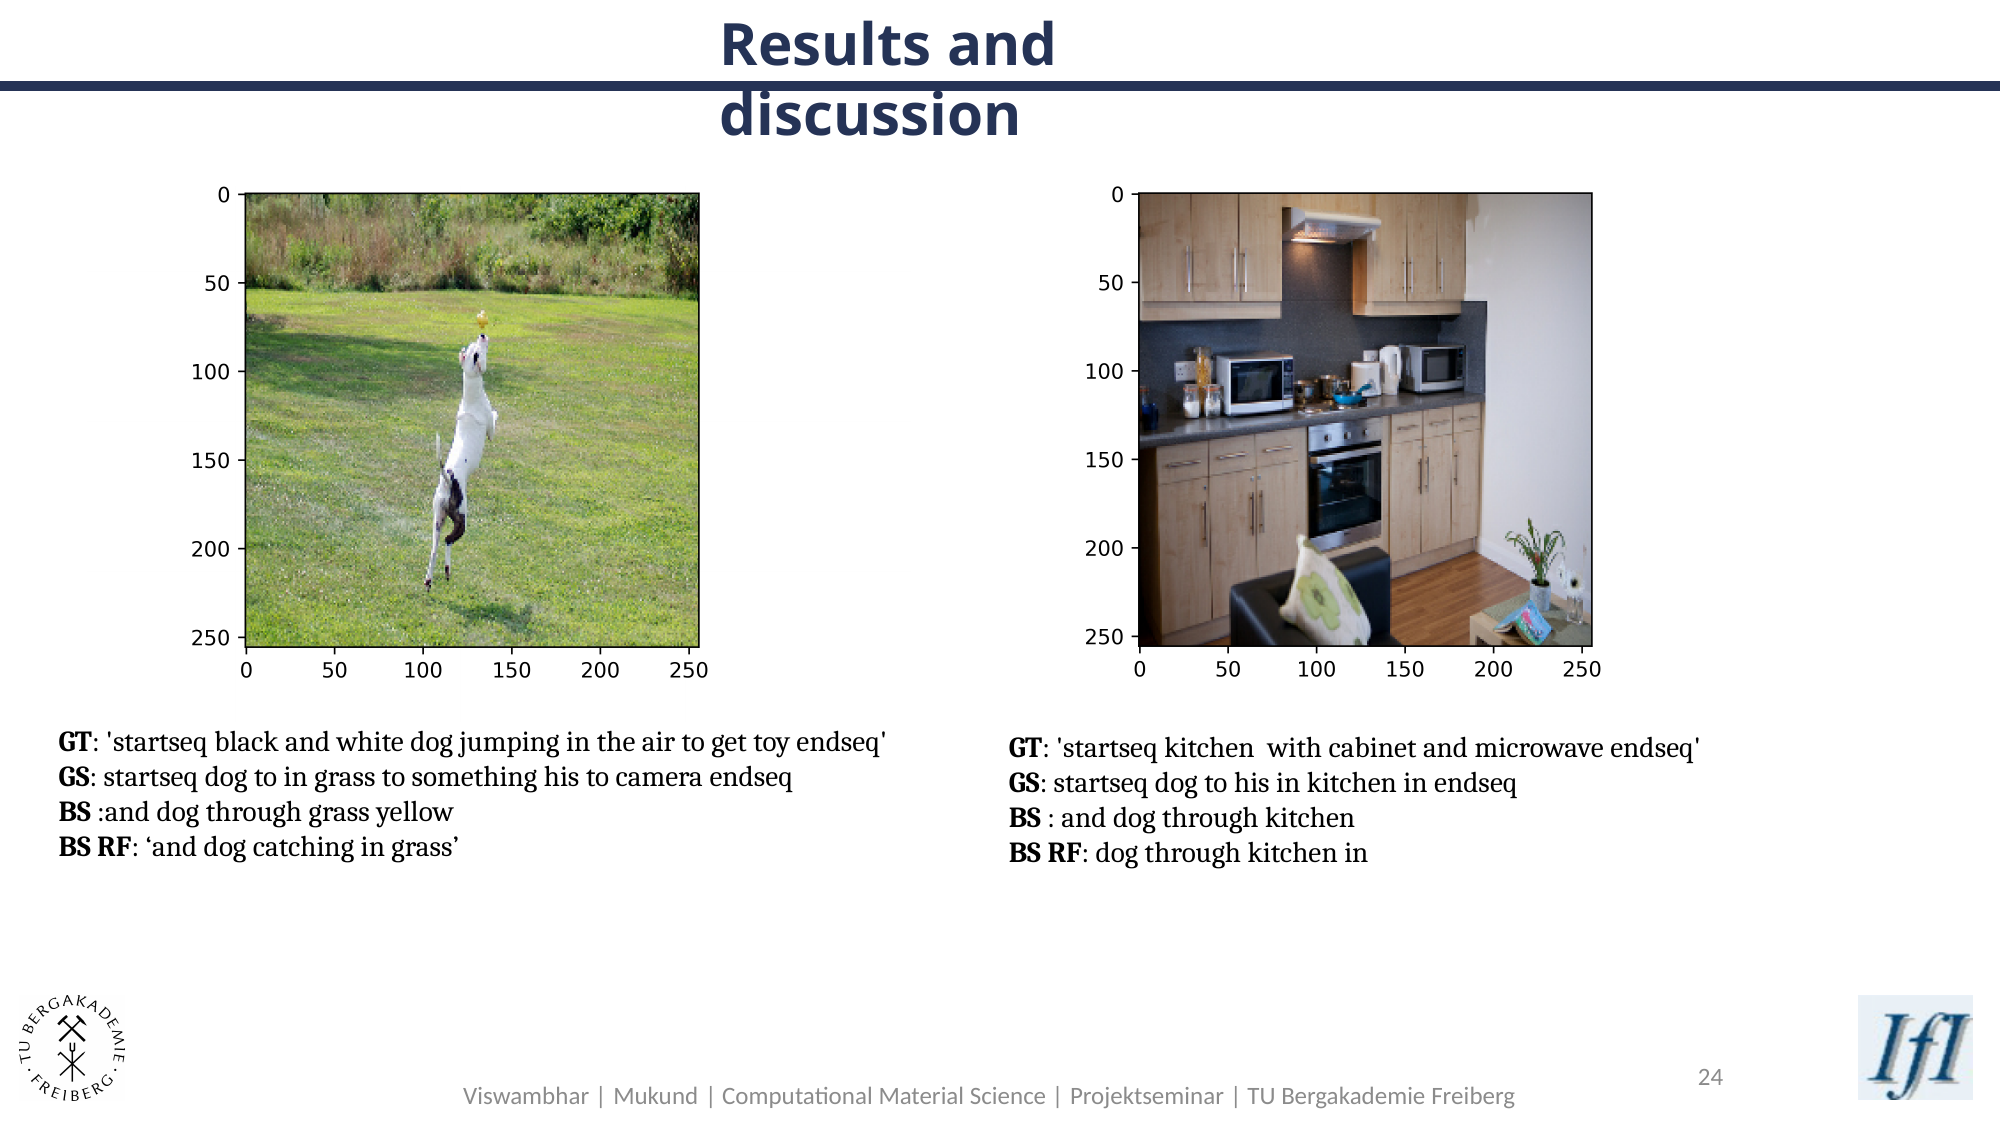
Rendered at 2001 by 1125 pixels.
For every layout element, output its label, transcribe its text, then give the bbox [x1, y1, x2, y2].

picture [1858, 995, 1973, 1100]
picture [19, 995, 125, 1101]
footer Viswambhar | Mukund | Computational Material Science | Projektseminar | TU Bergakademie Freiberg [393, 1065, 1586, 1125]
text_box GT: 'startseq kitchen with cabinet and microwave endseq' GS: startseq dog to his in kitchen in endseq BS : and dog through kitchen BS RF: dog through kitchen in [993, 721, 1997, 876]
text_box GT: 'startseq black and white dog jumping in the air to get toy endseq' GS: startseq dog to in grass to something his to camera endseq BS :and dog through grass yellow BS RF: ‘and dog catching in grass’ [43, 714, 954, 870]
slide_number 24 [1404, 1045, 1739, 1106]
text_box Results and discussion [705, 0, 1295, 85]
picture [87, 186, 1804, 722]
text_box Results and discussion [705, 86, 1295, 155]
